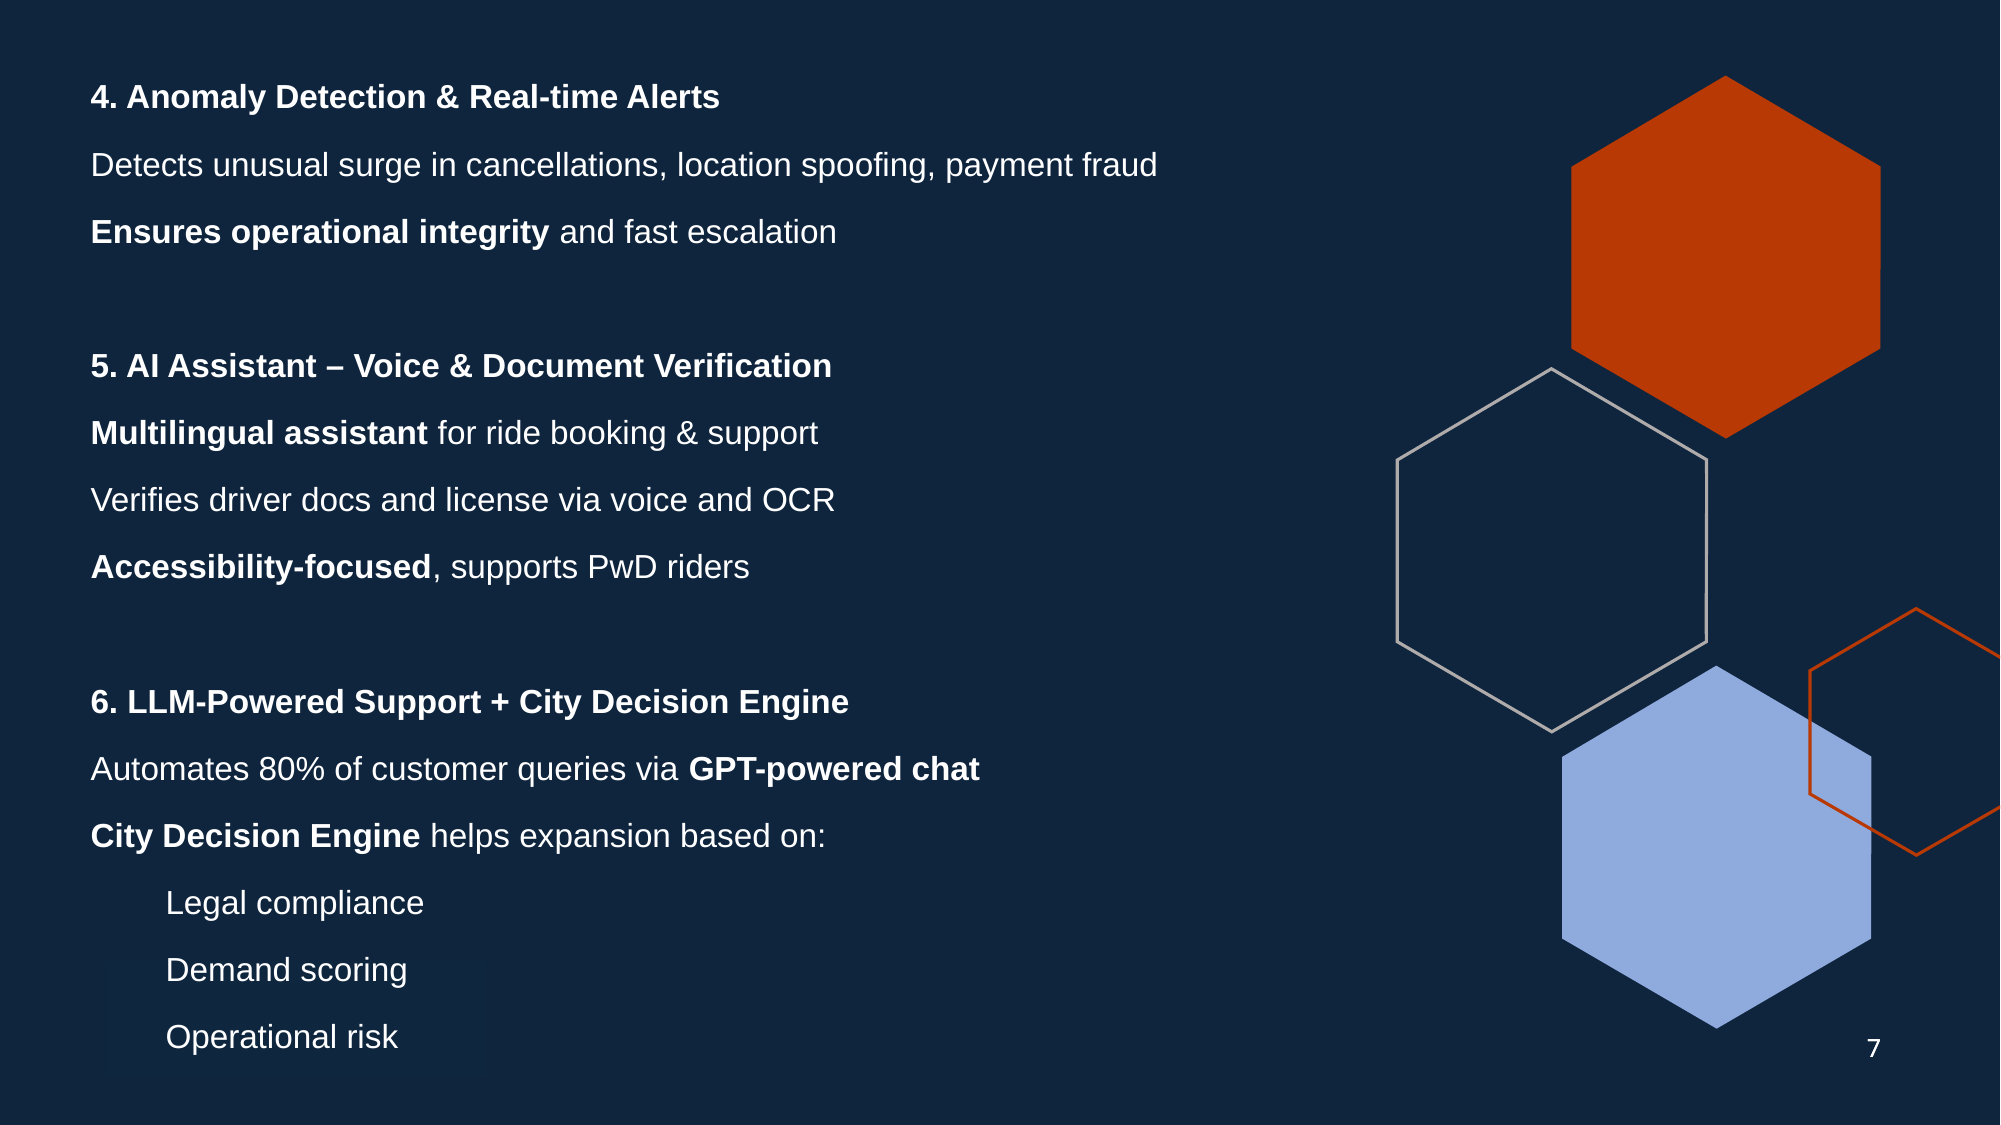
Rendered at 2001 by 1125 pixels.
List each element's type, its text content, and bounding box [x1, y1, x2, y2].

list 4. Anomaly Detection & Real-time Alerts Detects unusual surge in cancellations, location spoofing, payment fraud Ensures operational integrity and fast escalation 5. AI Assistant – Voice & Document Verification Multilingual assistant for ride booking & support Verifies driver docs and license via voice and OCR Accessibility-focused, supports PwD riders 6. LLM-Powered Support + City Decision Engine Automates 80% of customer queries via GPT-powered chat City Decision Engine helps expansion based on: Legal compliance Demand scoring Operational risk [75, 72, 1315, 924]
slide_number 7 [1836, 1020, 1912, 1080]
